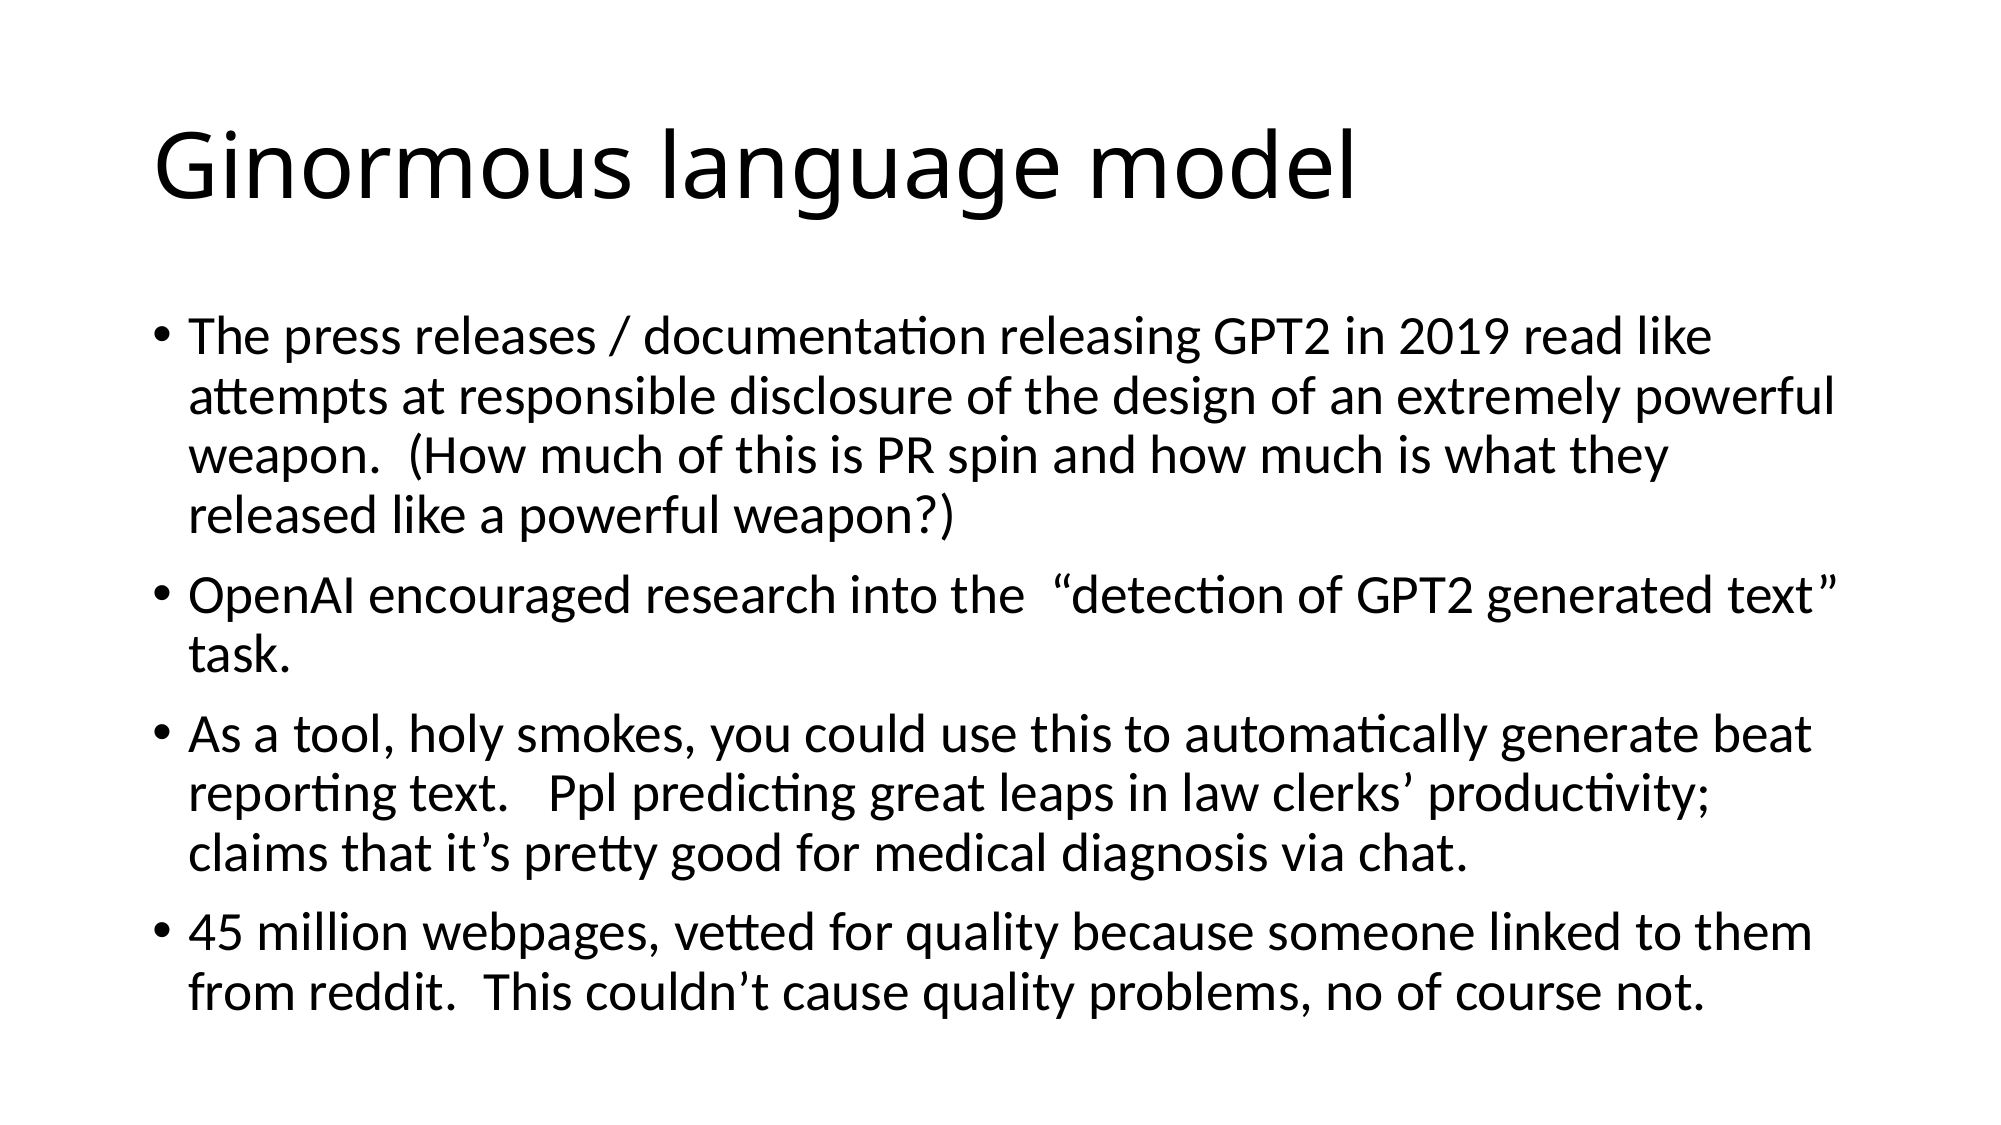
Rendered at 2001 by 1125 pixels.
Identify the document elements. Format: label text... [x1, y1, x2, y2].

list The press releases / documentation releasing GPT2 in 2019 read like attempts at responsible disclosure of the design of an extremely powerful weapon. (How much of this is PR spin and how much is what they released like a powerful weapon?) OpenAI encouraged research into the “detection of GPT2 generated text” task. As a tool, holy smokes, you could use this to automatically generate beat reporting text. Ppl predicting great leaps in law clerks’ productivity; claims that it’s pretty good for medical diagnosis via chat. 45 million webpages, vetted for quality because someone linked to them from reddit. This couldn’t cause quality problems, no of course not. [137, 299, 1863, 1110]
title Ginormous language model [137, 59, 1863, 278]
